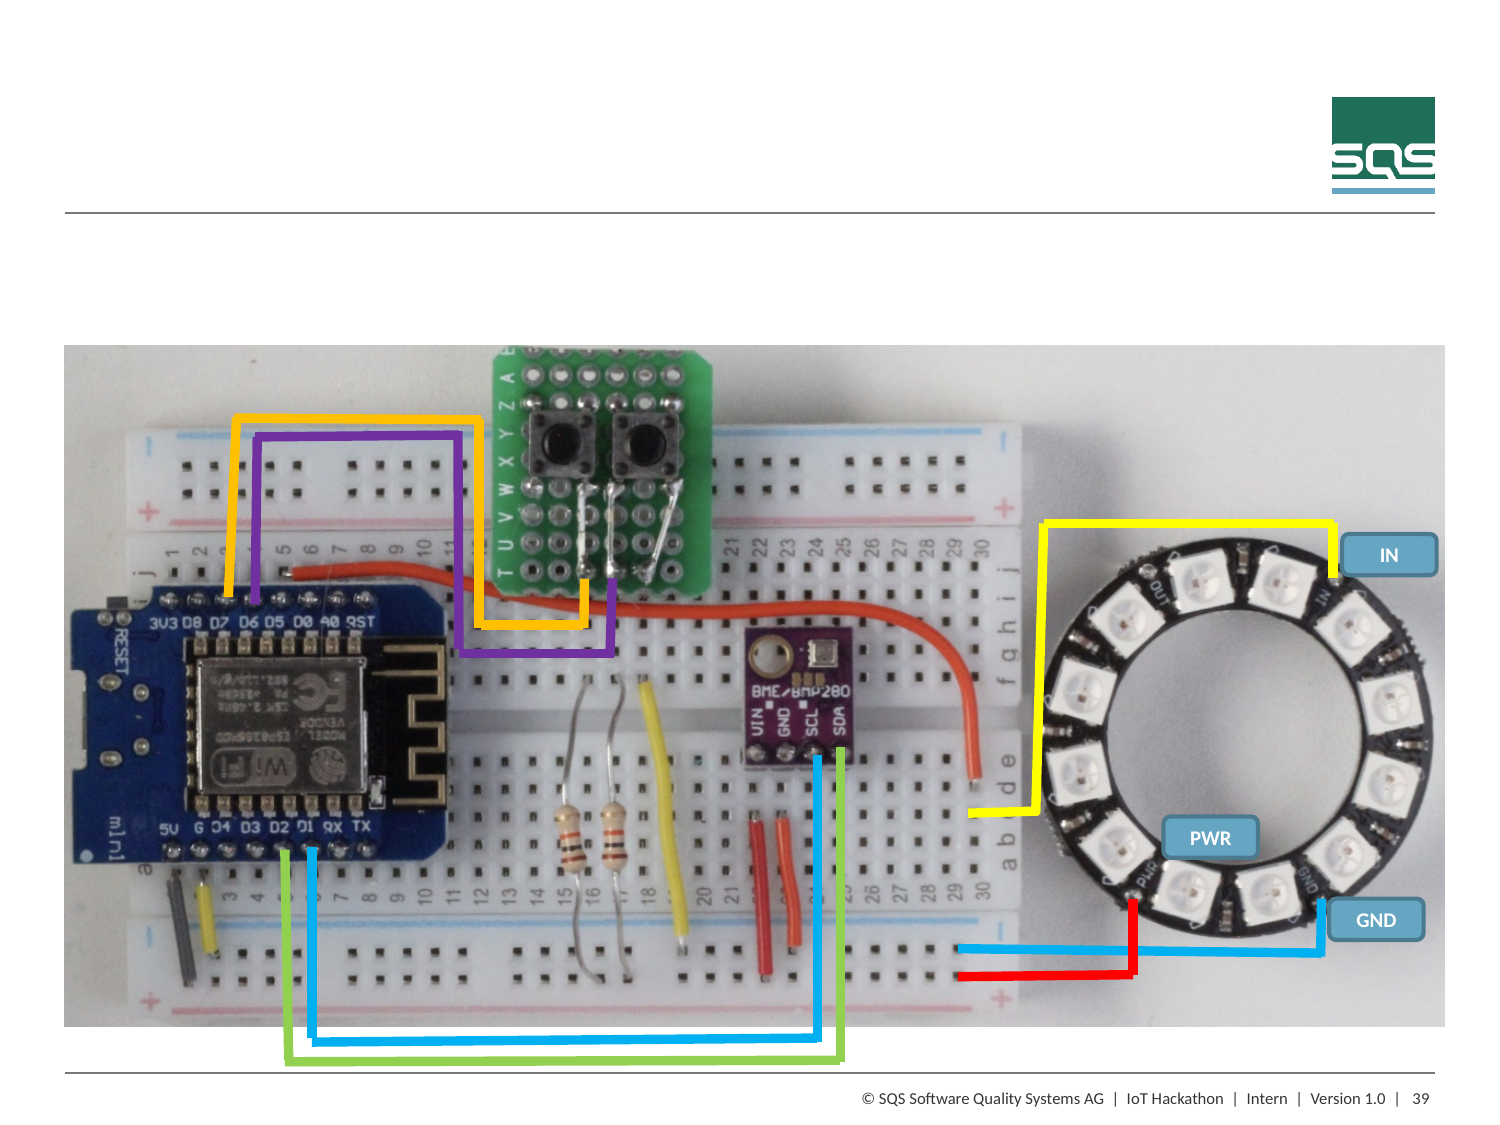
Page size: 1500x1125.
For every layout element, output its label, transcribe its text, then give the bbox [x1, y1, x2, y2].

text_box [64, 345, 1445, 1062]
picture [1332, 97, 1435, 194]
slide_number 39 [1406, 1089, 1436, 1111]
footer © SQS Software Quality Systems AG | IoT Hackathon | Intern | Version 1.0 | [64, 1089, 1406, 1112]
